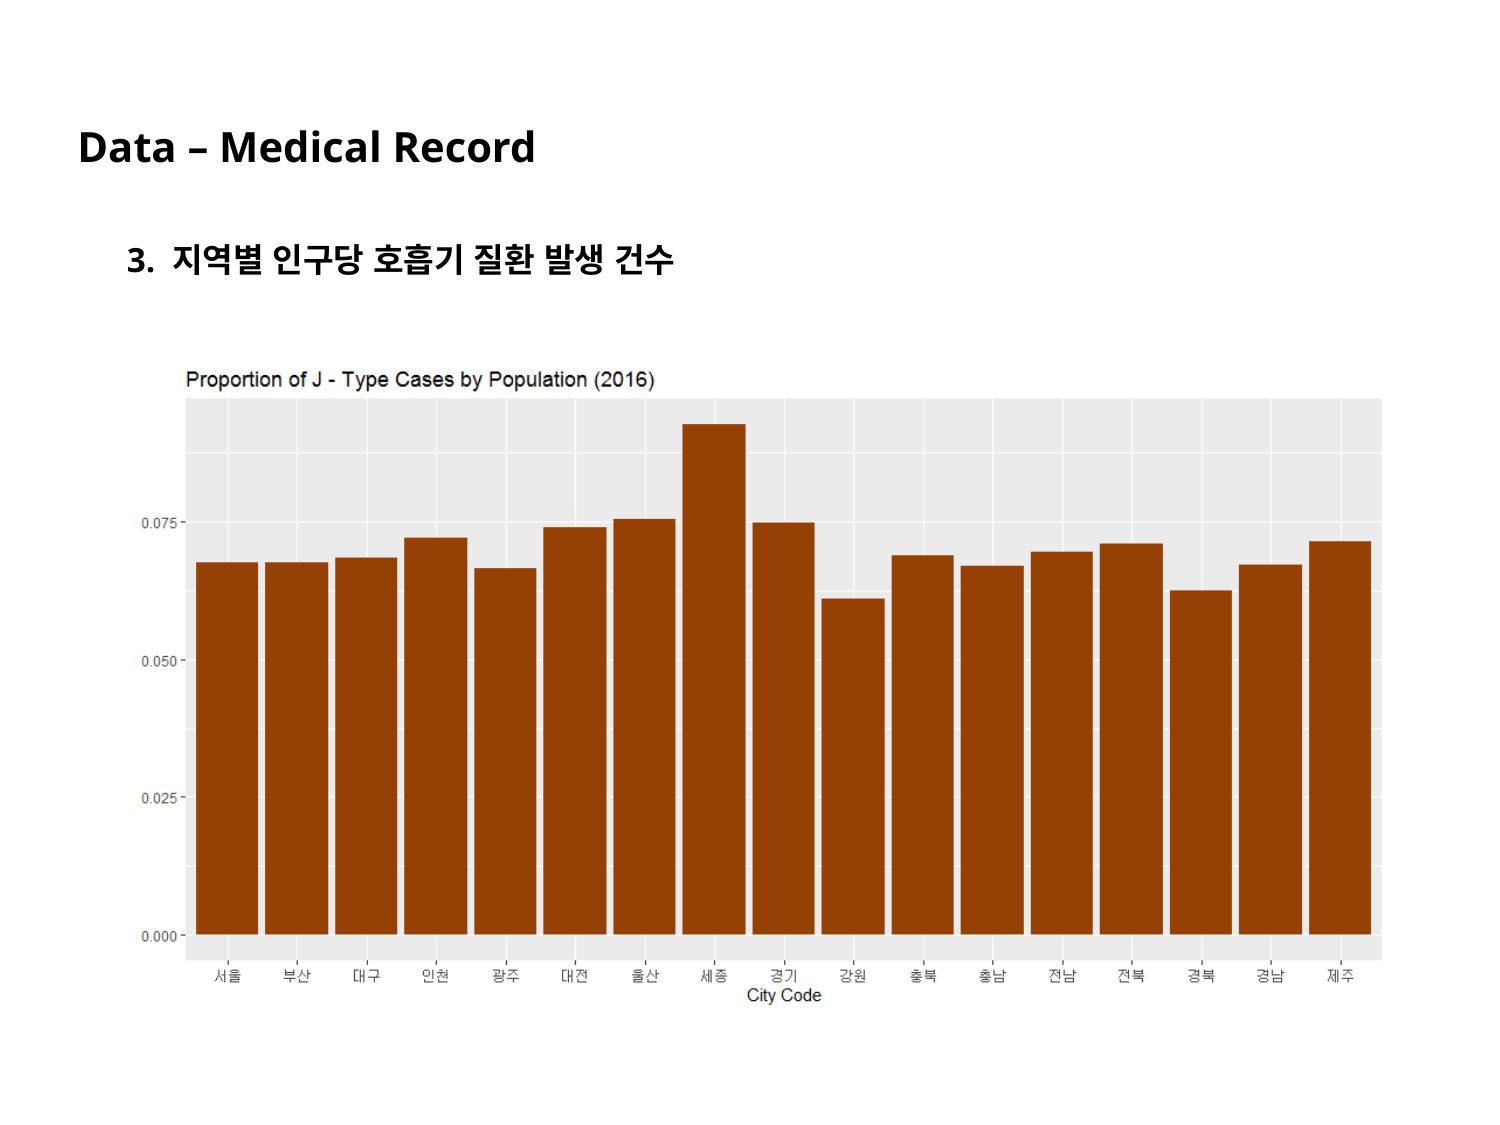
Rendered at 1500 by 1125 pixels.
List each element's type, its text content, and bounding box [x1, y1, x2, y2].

text_box Data – Medical Record [62, 113, 552, 179]
text_box 3. 지역별 인구당 호흡기 질환 발생 건수 [112, 231, 1395, 287]
picture [111, 361, 1391, 1013]
